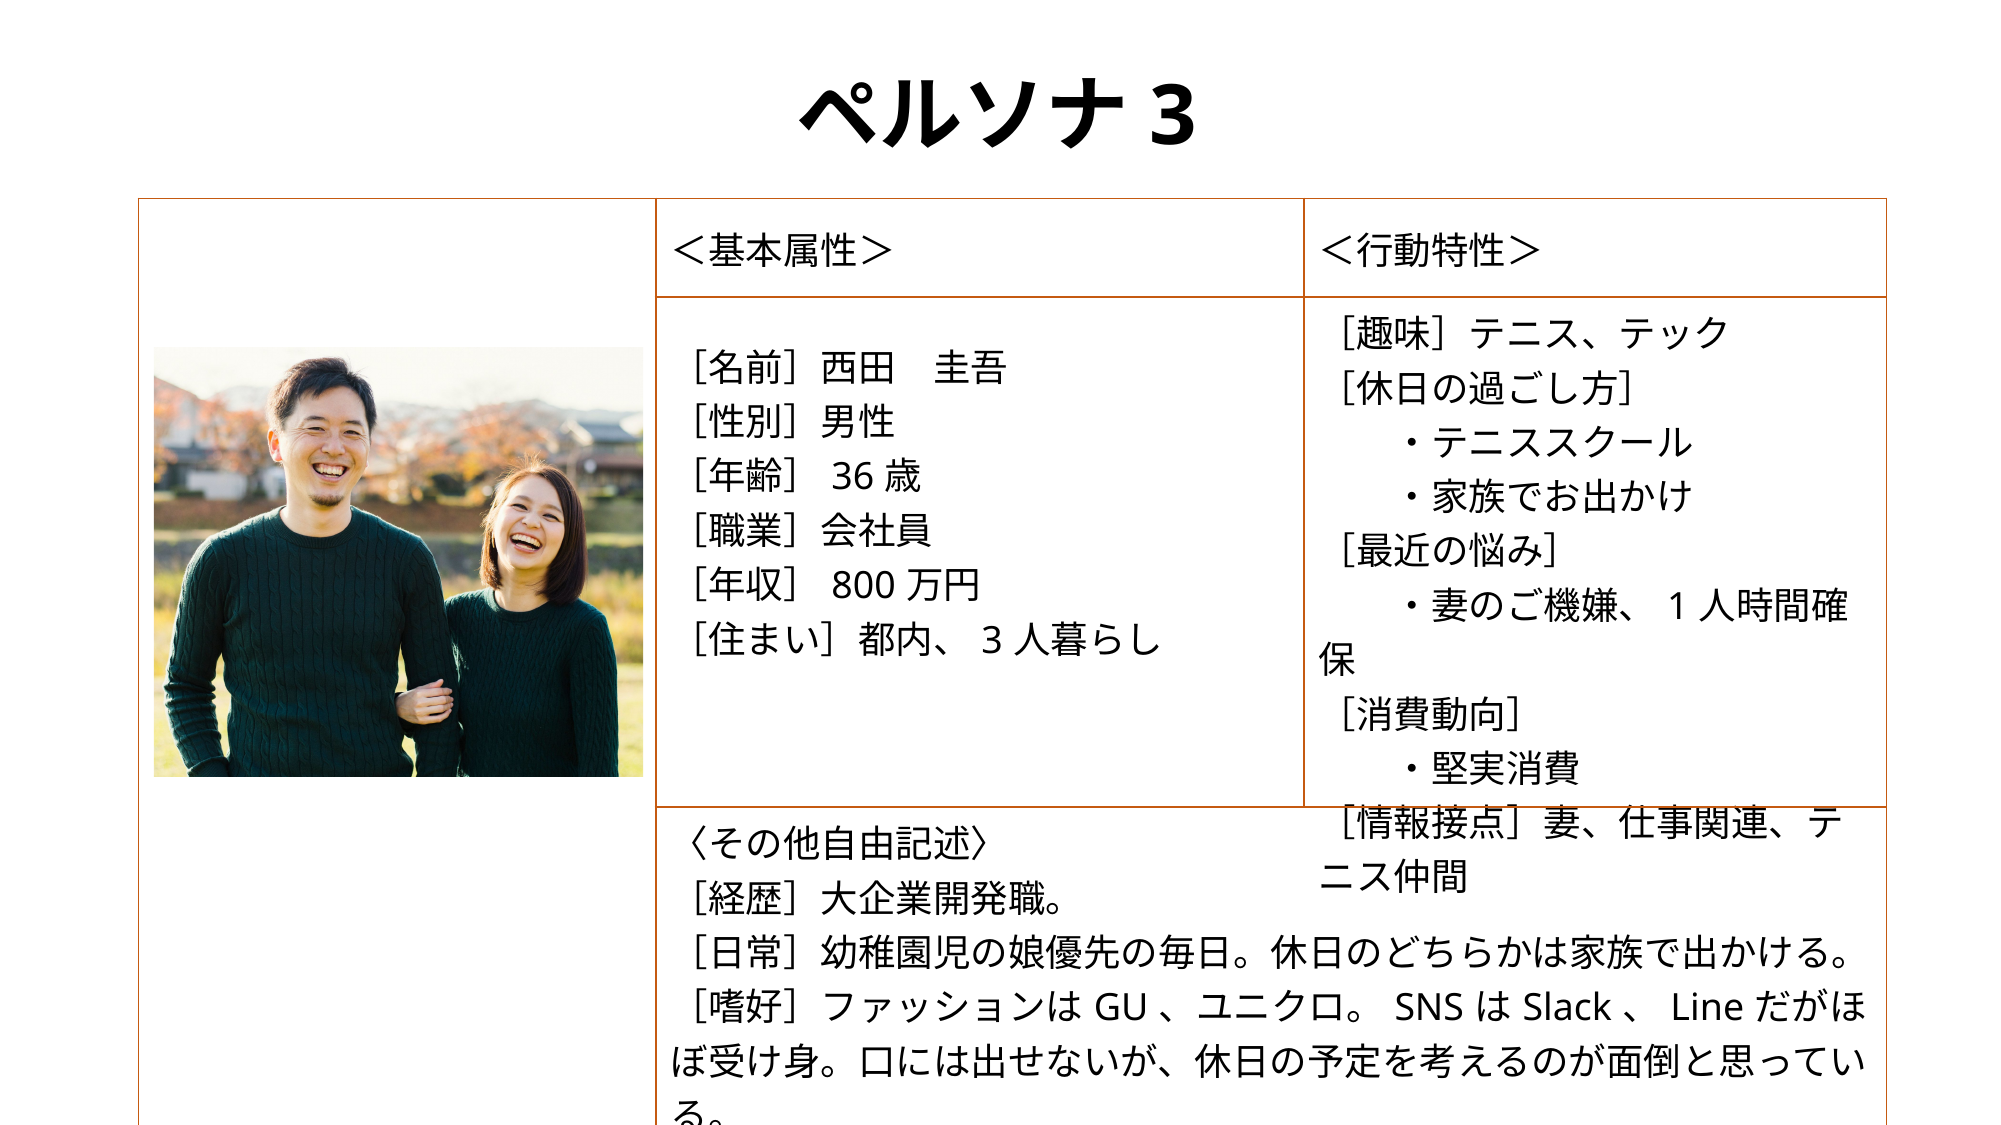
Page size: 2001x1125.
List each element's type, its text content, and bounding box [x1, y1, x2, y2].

table_header ＜基本属性＞ [657, 199, 1303, 296]
table_header ＜行動特性＞ [1305, 199, 1886, 296]
picture [153, 347, 644, 777]
table_cell ［名前］西田 圭吾 ［性別］男性 ［年齢］36歳 ［職業］会社員 ［年収］800万円 ［住まい］都内、3人暮らし [657, 298, 1303, 806]
table_cell ［趣味］テニス、テック ［休日の過ごし方］ ・テニススクール ・家族でお出かけ ［最近の悩み］ ・妻のご機嫌、1人時間確保 ［消費動向］ ・堅実消費 ［情報接点］妻、仕事関連、テニス仲間 [1305, 298, 1886, 806]
table_cell 〈その他自由記述〉 ［経歴］大企業開発職。 ［日常］幼稚園児の娘優先の毎日。休日のどちらかは家族で出かける。 ［嗜好］ファッションはGU、ユニクロ。SNSはSlack、Lineだがほぼ受け身。口には出せないが、休日の予定を考えるのが面倒と思っている。 [657, 808, 1886, 1125]
table_header [139, 199, 655, 1125]
text_box ペルソナ3 [48, 54, 1945, 169]
